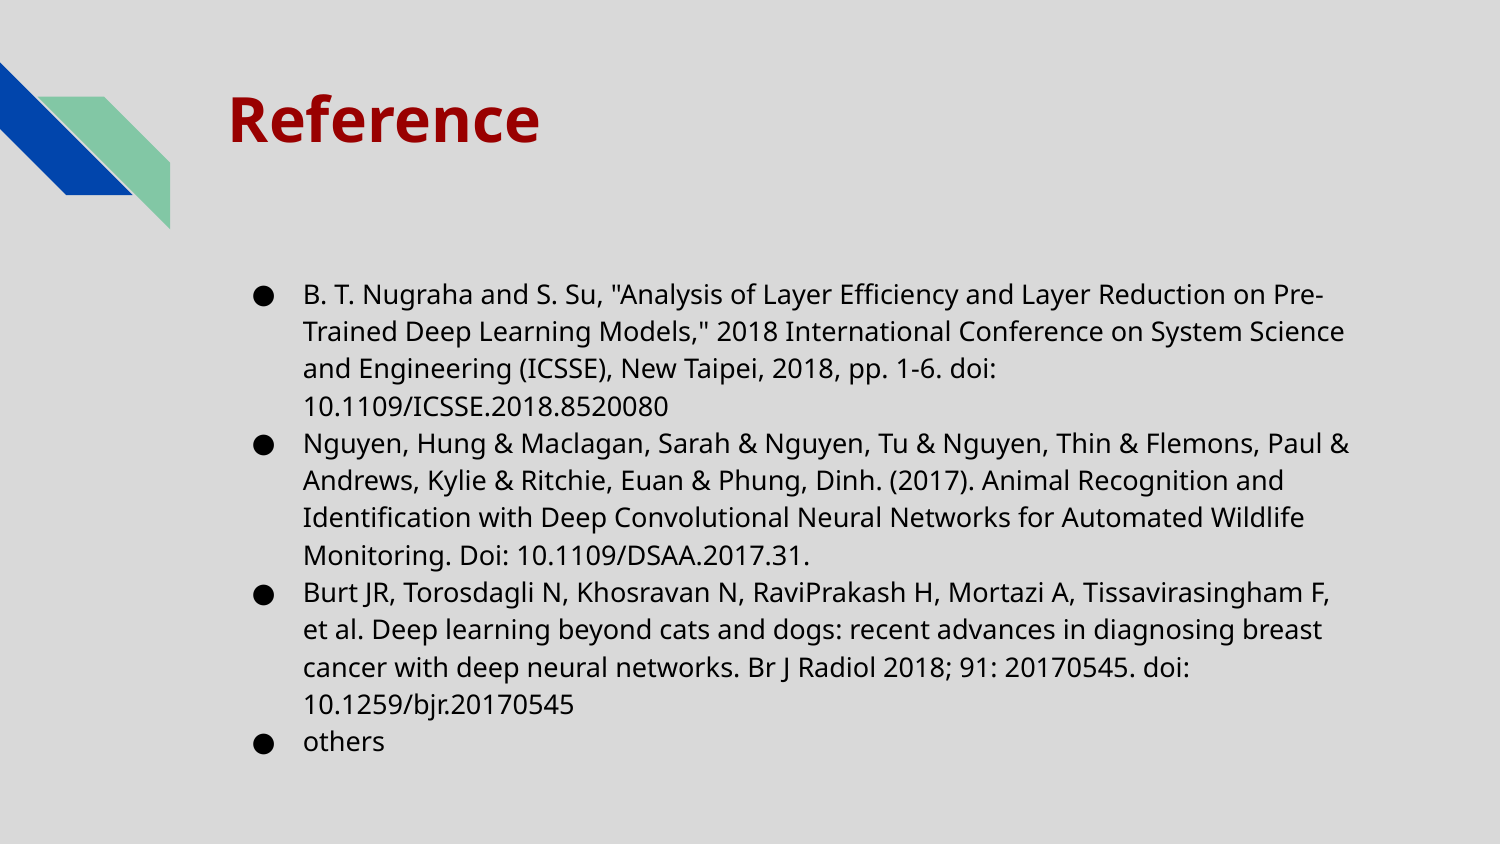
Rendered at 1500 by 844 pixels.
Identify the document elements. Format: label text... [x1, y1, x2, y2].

title Reference [212, 64, 1368, 215]
list B. T. Nugraha and S. Su, "Analysis of Layer Efficiency and Layer Reduction on Pre-Trained Deep Learning Models," 2018 International Conference on System Science and Engineering (ICSSE), New Taipei, 2018, pp. 1-6. doi: 10.1109/ICSSE.2018.8520080 Nguyen, Hung & Maclagan, Sarah & Nguyen, Tu & Nguyen, Thin & Flemons, Paul & Andrews, Kylie & Ritchie, Euan & Phung, Dinh. (2017). Animal Recognition and Identification with Deep Convolutional Neural Networks for Automated Wildlife Monitoring. Doi: 10.1109/DSAA.2017.31. Burt JR, Torosdagli N, Khosravan N, RaviPrakash H, Mortazi A, Tissavirasingham F, et al. Deep learning beyond cats and dogs: recent advances in diagnosing breast cancer with deep neural networks. Br J Radiol 2018; 91: 20170545. doi: 10.1259/bjr.20170545 others [212, 257, 1368, 735]
